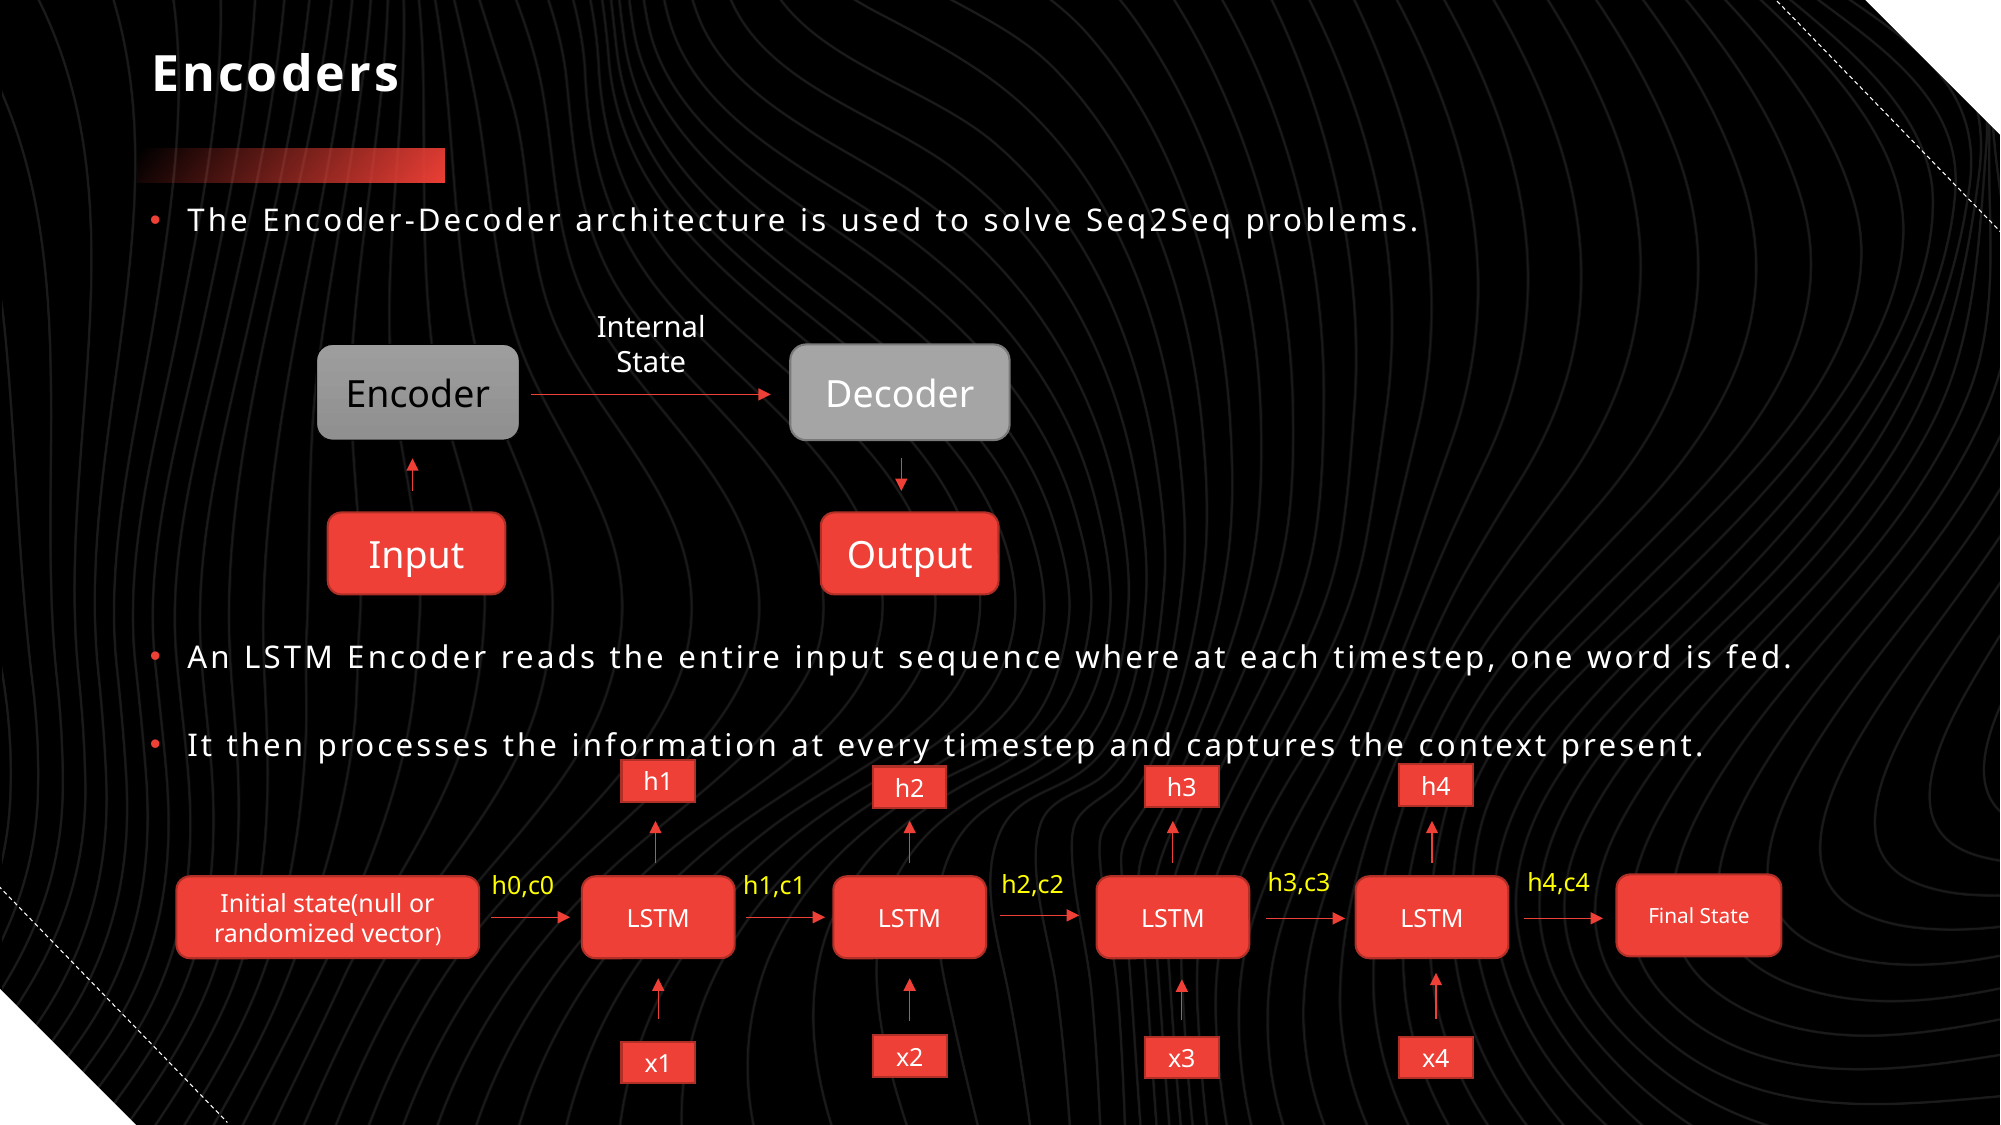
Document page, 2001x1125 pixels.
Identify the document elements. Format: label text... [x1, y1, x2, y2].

text_box LSTM [1095, 875, 1251, 960]
text_box h1,c1 [728, 862, 836, 908]
text_box h4,c4 [1512, 859, 1620, 905]
text_box LSTM [580, 875, 736, 960]
text_box LSTM [832, 875, 988, 960]
text_box Initial state(null or randomized vector) [175, 875, 481, 960]
text_box h3,c3 [1252, 859, 1361, 905]
text_box h3 [1144, 765, 1220, 808]
text_box x2 [872, 1034, 948, 1078]
list The Encoder-Decoder architecture is used to solve Seq2Seq problems. An LSTM Encoder reads the entire input sequence where at each timestep, one word is fed. It then processes the information at every timestep and captures the context present. [134, 174, 1863, 1125]
text_box Input [326, 511, 507, 596]
text_box x3 [1144, 1036, 1220, 1079]
title Encoders [136, 27, 1863, 124]
text_box x4 [1398, 1036, 1474, 1079]
text_box Output [819, 511, 1000, 596]
text_box Decoder [789, 343, 1011, 442]
text_box h0,c0 [476, 862, 585, 908]
text_box LSTM [1354, 875, 1510, 960]
text_box h4 [1398, 763, 1474, 807]
text_box Final State [1615, 873, 1783, 958]
text_box h2 [872, 765, 947, 809]
text_box h2,c2 [986, 861, 1094, 907]
text_box h1 [620, 759, 696, 803]
text_box x1 [620, 1041, 696, 1084]
text_box Encoder [316, 343, 520, 441]
text_box Internal State [563, 301, 739, 386]
